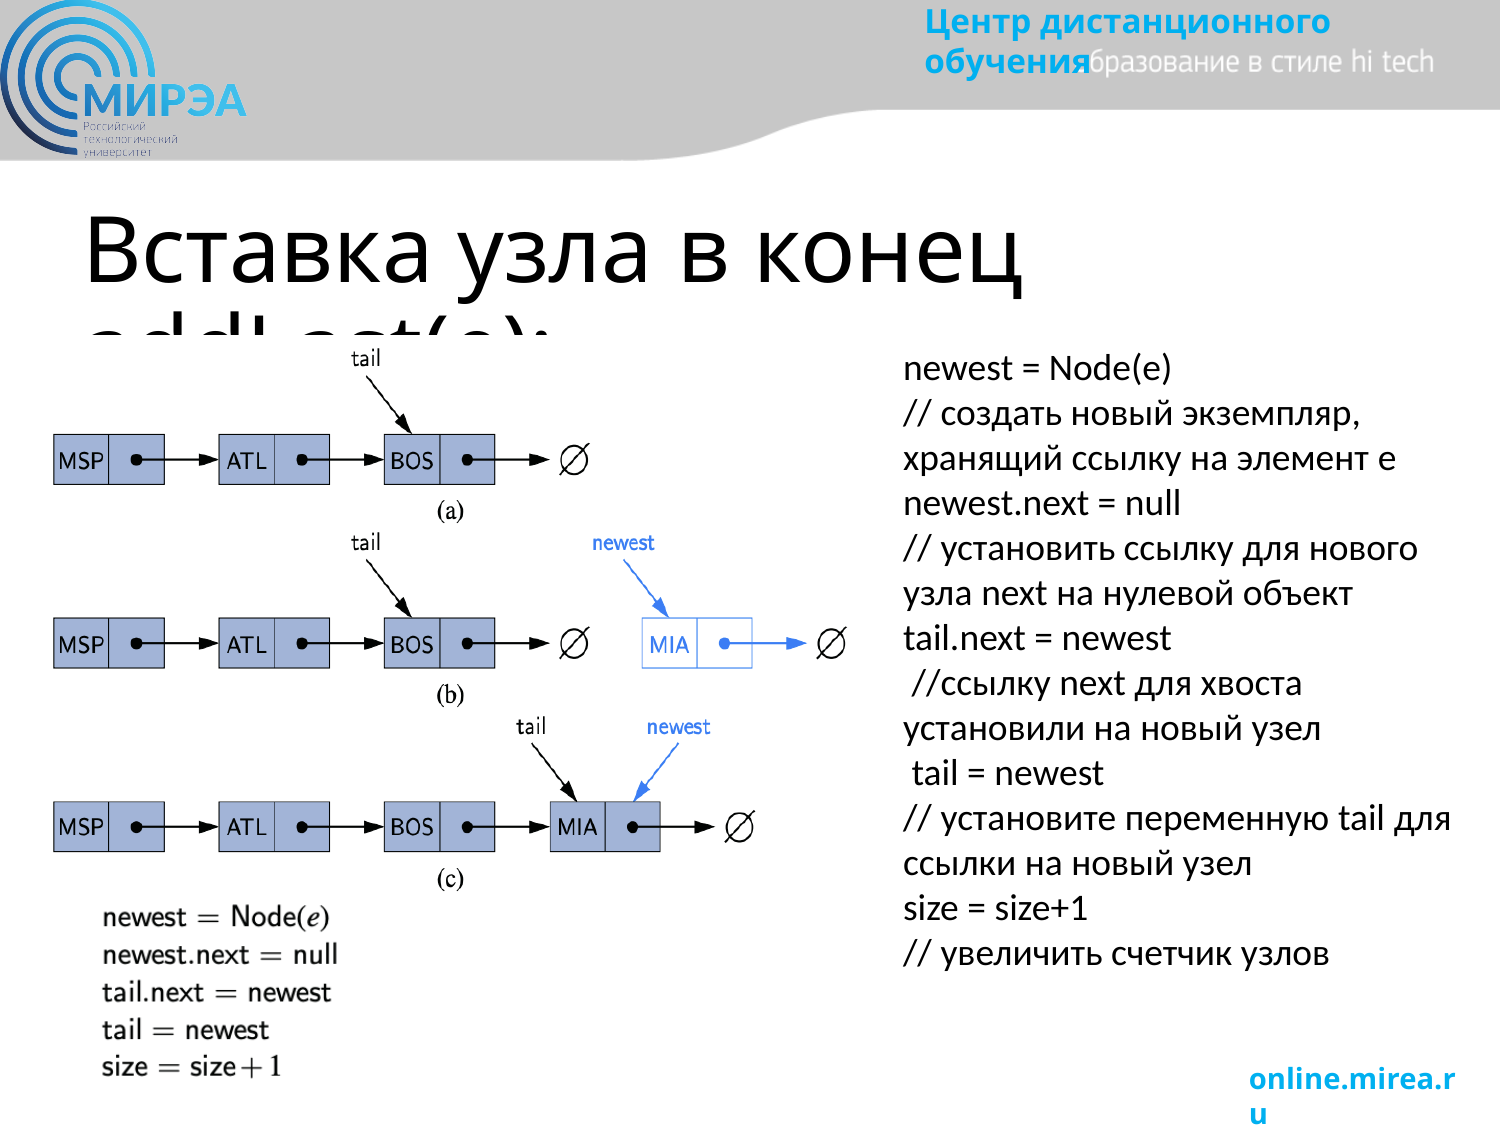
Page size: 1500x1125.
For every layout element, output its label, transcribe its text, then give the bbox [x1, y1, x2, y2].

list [39, 335, 889, 899]
text_box newest = Node(e) // создать новый экземпляр, хранящий ссылку на элемент e newest.next = null // установить ссылку для нового узла next на нулевой объект tail.next = newest //ссылку next для хвоста установили на новый узел tail = newest // установите переменную tail для ссылки на новый узел size = size+1 // увеличить счетчик узлов [888, 335, 1482, 981]
picture [0, 0, 247, 159]
title Вставка узла в конец addLast(e): [67, 196, 1418, 335]
picture [90, 898, 349, 1105]
